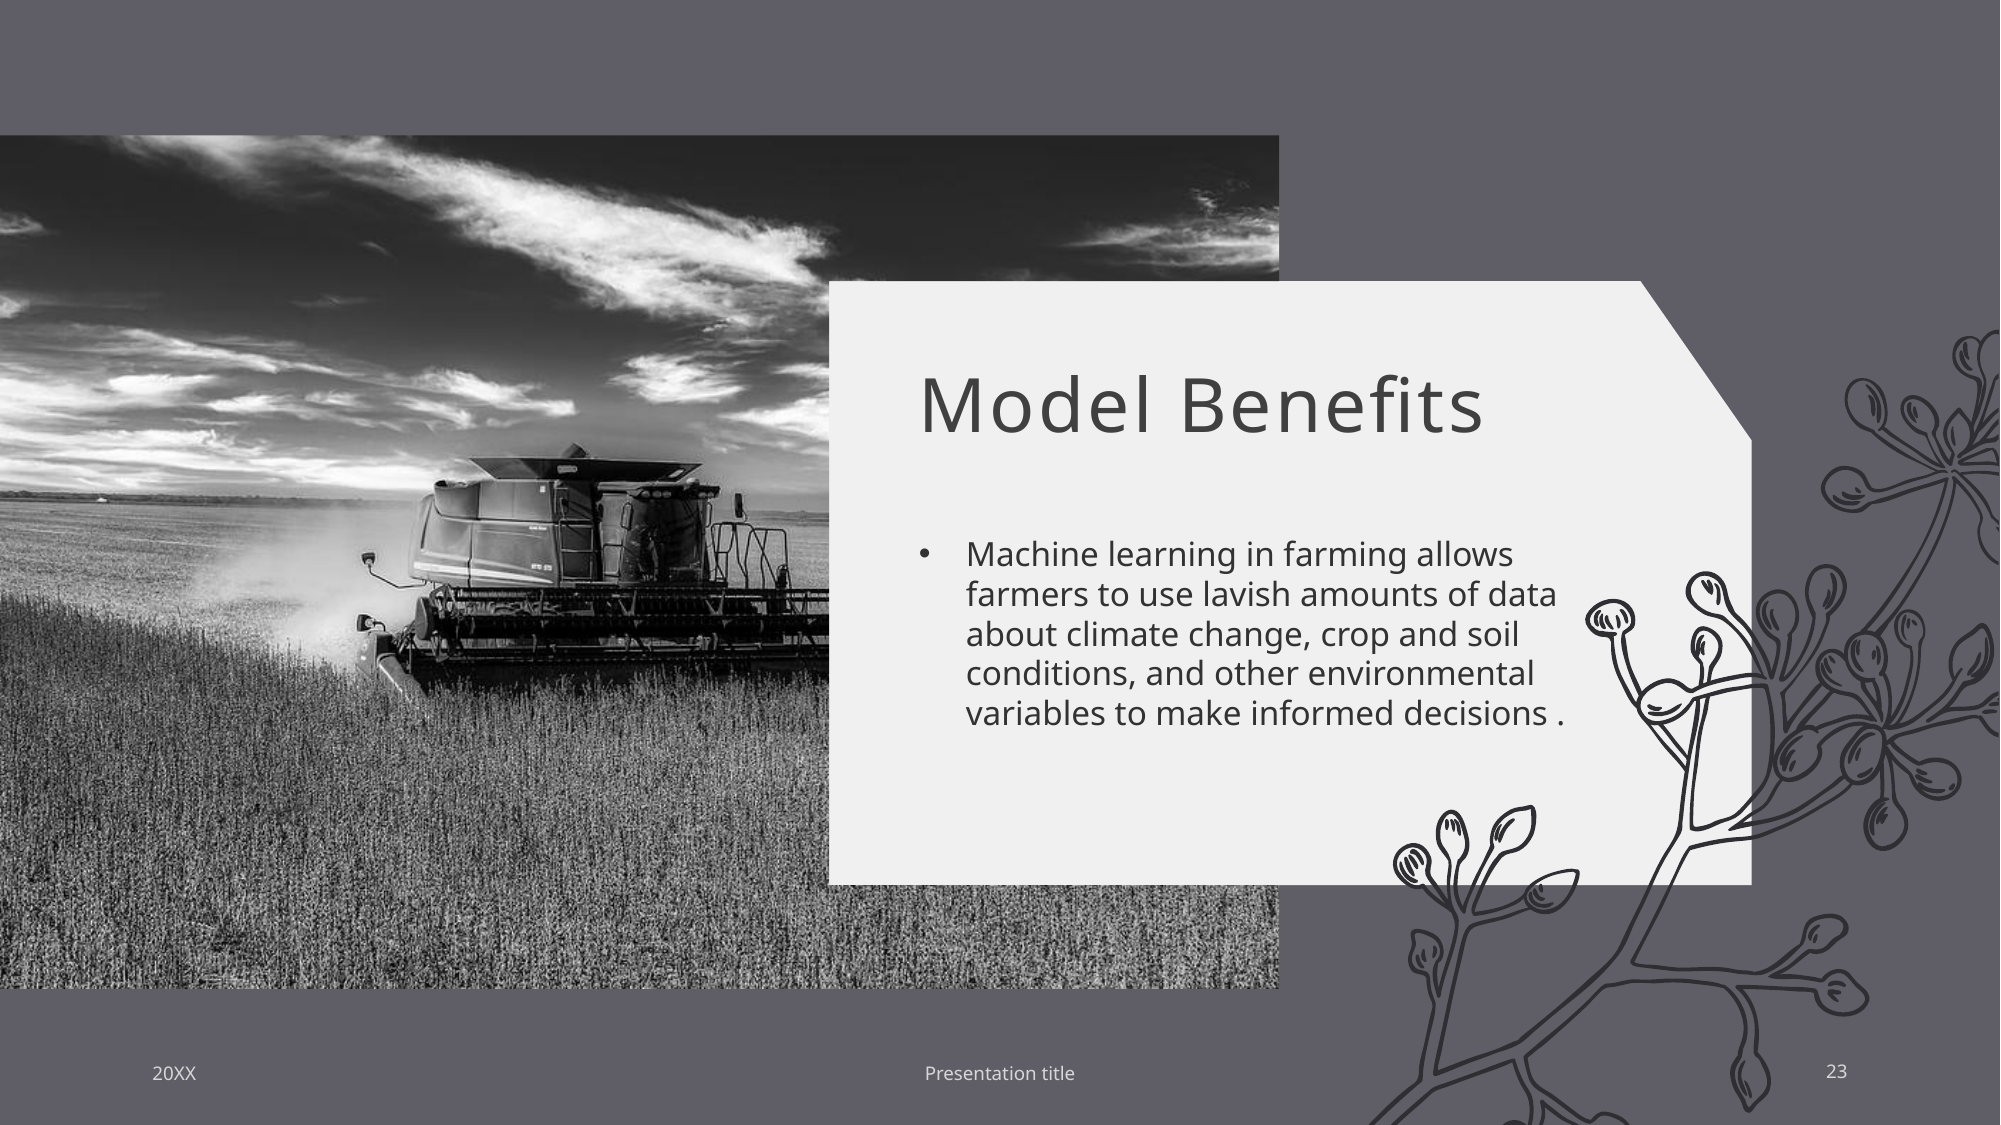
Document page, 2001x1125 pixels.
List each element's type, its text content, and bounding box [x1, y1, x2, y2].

picture [0, 135, 1280, 990]
footer Presentation title [662, 1042, 1338, 1103]
slide_number 23 [1412, 1042, 1863, 1103]
list Machine learning in farming allows farmers to use lavish amounts of data about climate change, crop and soil conditions, and other environmental variables to make informed decisions . [1280, 525, 1638, 813]
slide_number 20XX [137, 1042, 588, 1103]
title Model Benefits [1280, 359, 1638, 487]
